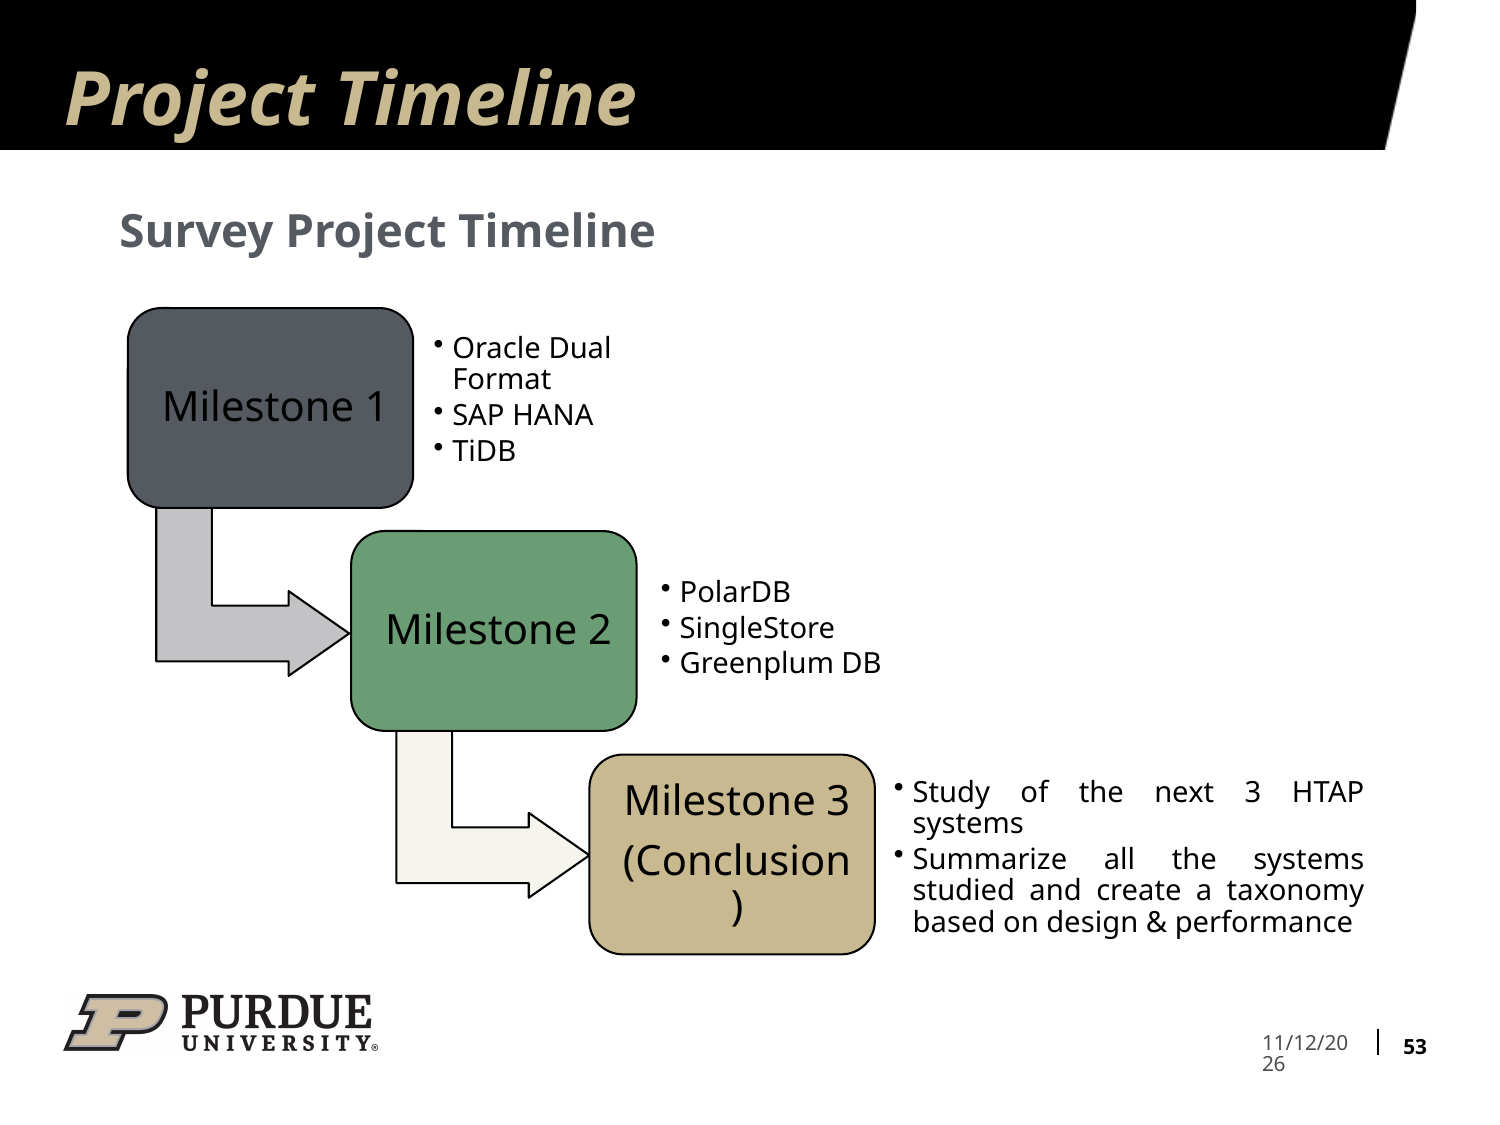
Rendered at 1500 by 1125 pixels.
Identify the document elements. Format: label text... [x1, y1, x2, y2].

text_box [119, 304, 1385, 972]
subtitle Survey Project Timeline [119, 201, 1021, 258]
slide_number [1247, 1017, 1375, 1071]
slide_number 53 [1385, 1017, 1446, 1078]
title Project Timeline [61, 58, 1204, 148]
picture [63, 994, 378, 1051]
